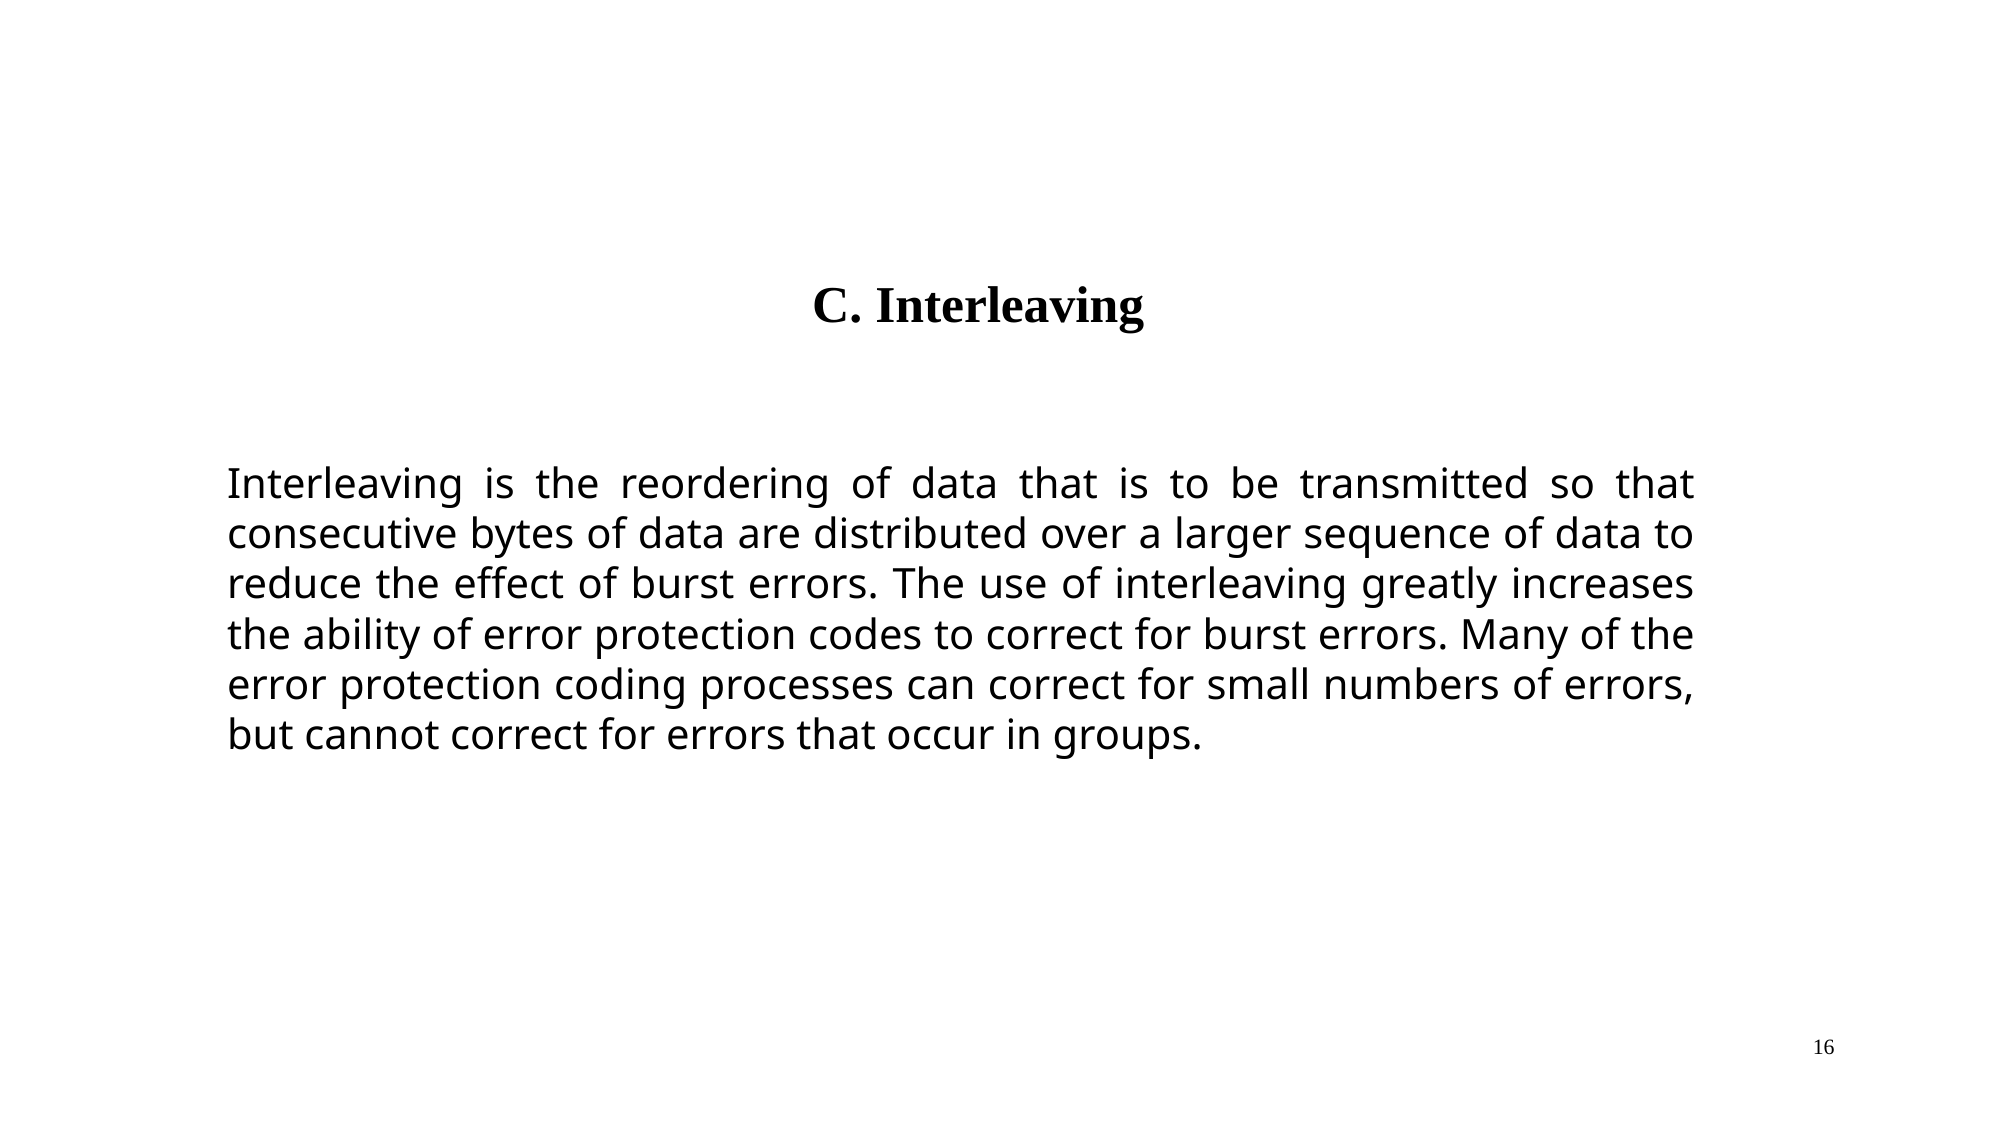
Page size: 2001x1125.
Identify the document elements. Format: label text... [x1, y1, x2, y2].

slide_number 16 [1433, 1024, 1851, 1101]
title C. Interleaving [500, 262, 1457, 404]
text_box Interleaving is the reordering of data that is to be transmitted so that consecutive bytes of data are distributed over a larger sequence of data to reduce the effect of burst errors. The use of interleaving greatly increases the ability of error protection codes to correct for burst errors. Many of the error protection coding processes can correct for small numbers of errors, but cannot correct for errors that occur in groups. [212, 449, 1711, 765]
